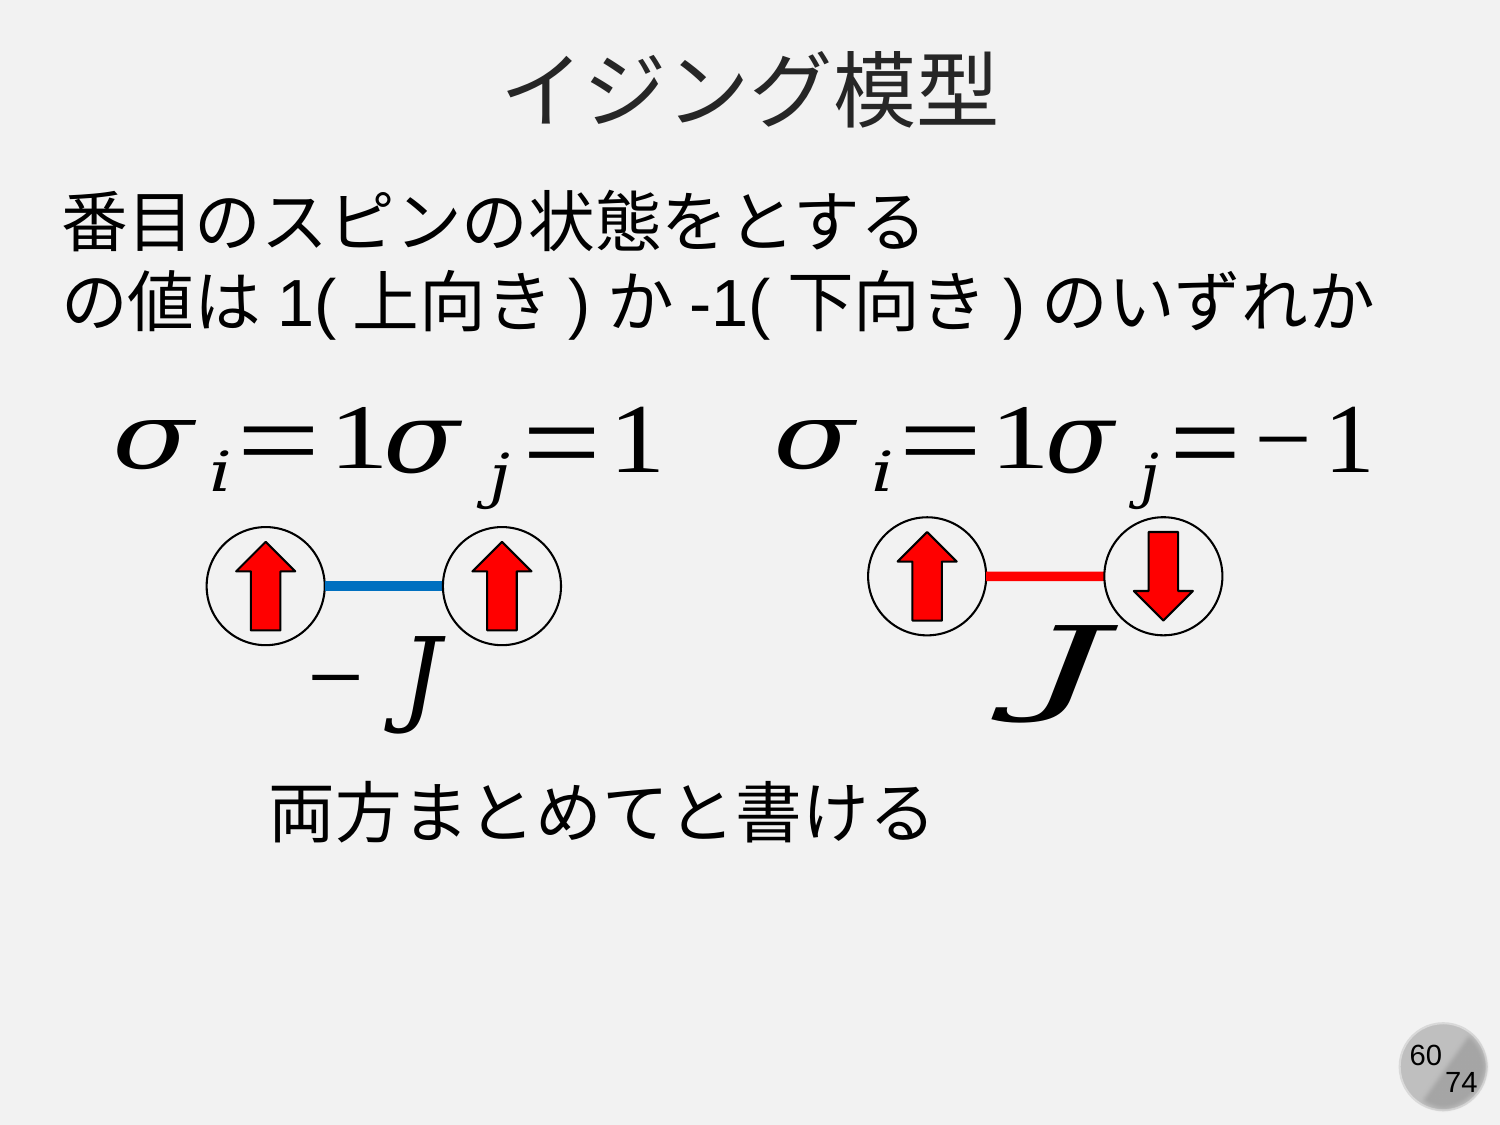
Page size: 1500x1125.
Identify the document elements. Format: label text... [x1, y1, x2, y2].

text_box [868, 517, 987, 636]
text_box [206, 526, 325, 646]
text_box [1104, 517, 1223, 636]
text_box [442, 526, 561, 646]
list イジング模型 [0, 31, 1500, 155]
